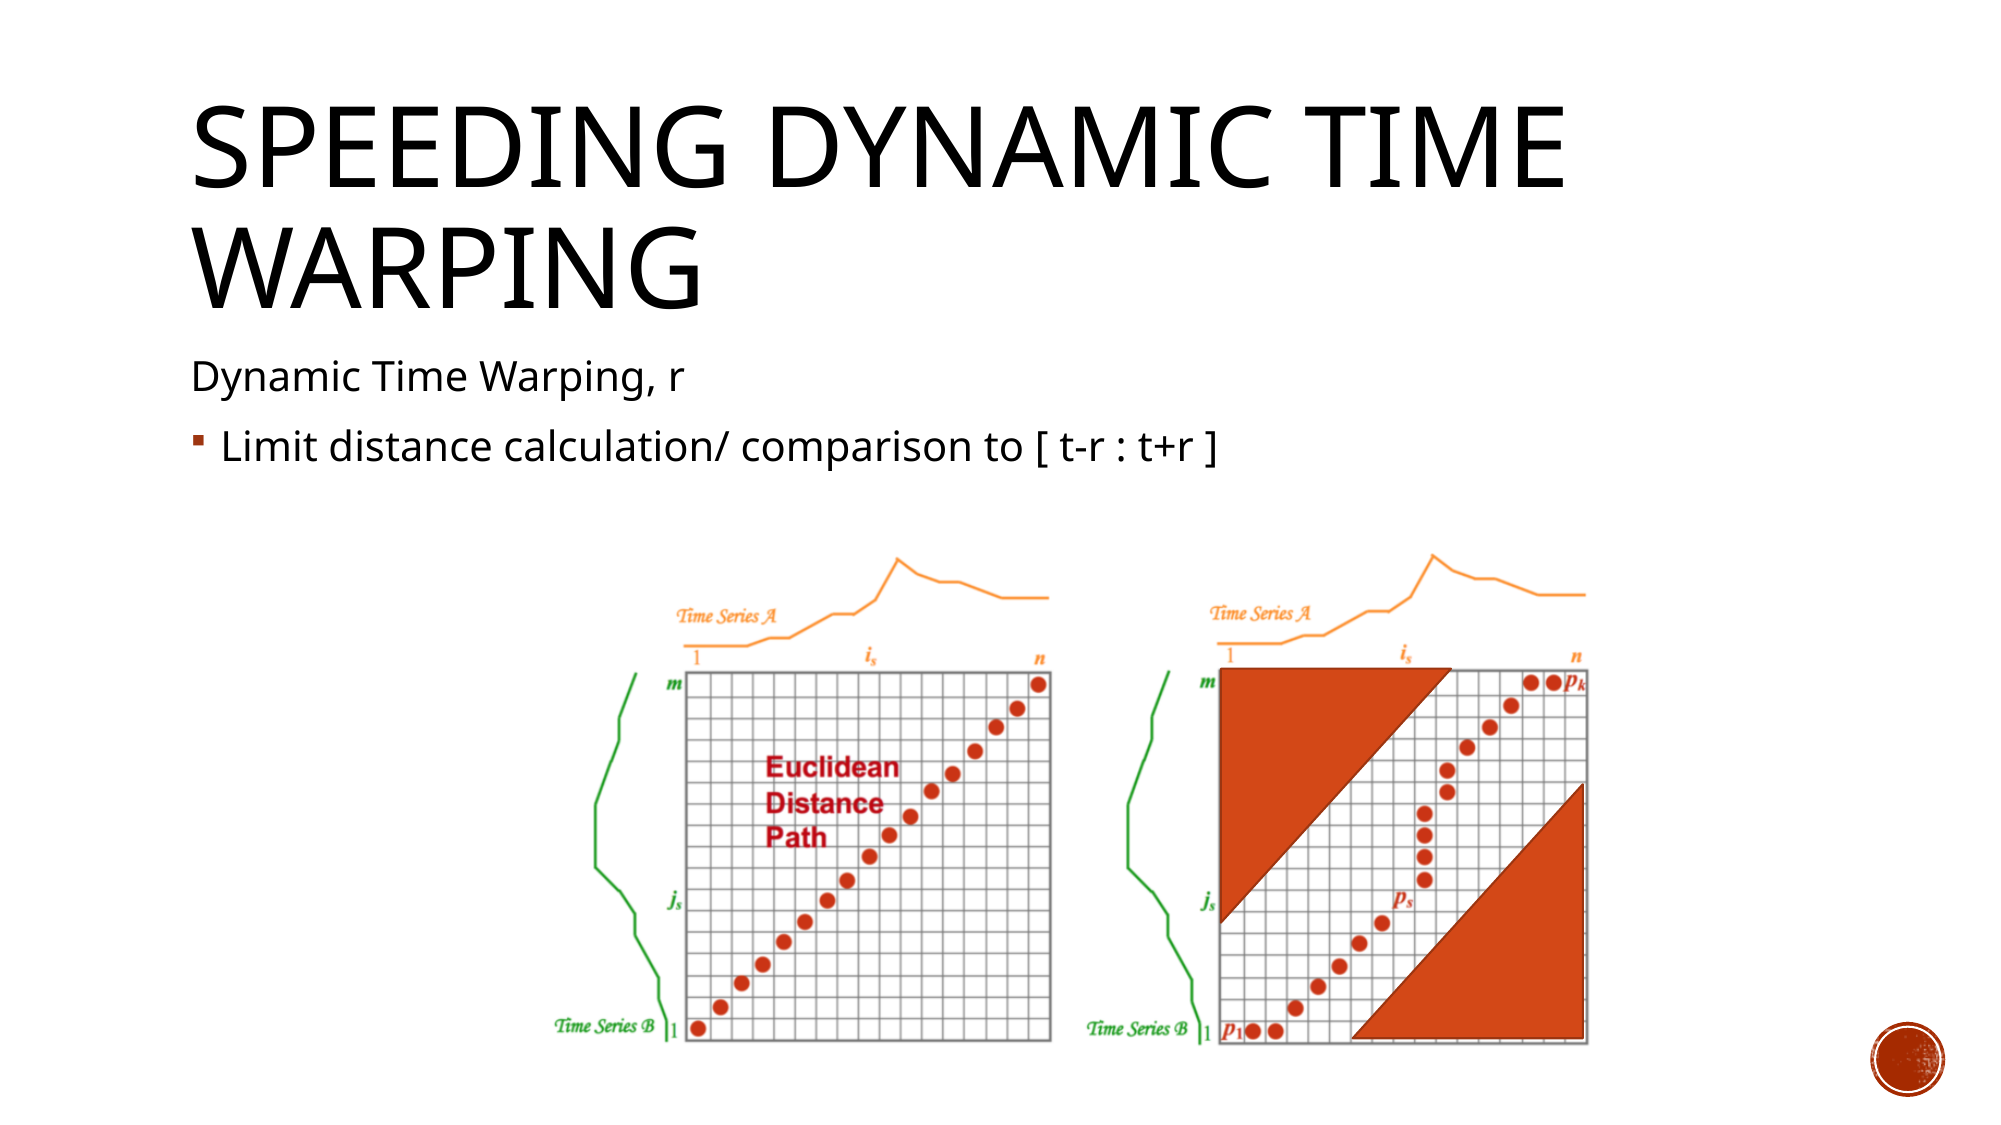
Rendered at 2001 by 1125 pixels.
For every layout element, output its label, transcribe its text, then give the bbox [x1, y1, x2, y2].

list Dynamic Time Warping, r Limit distance calculation/ comparison to [ t-r : t+r ] [175, 348, 1826, 1013]
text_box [518, 553, 1608, 1062]
title Speeding Dynamic Time Warping [175, 79, 1826, 344]
